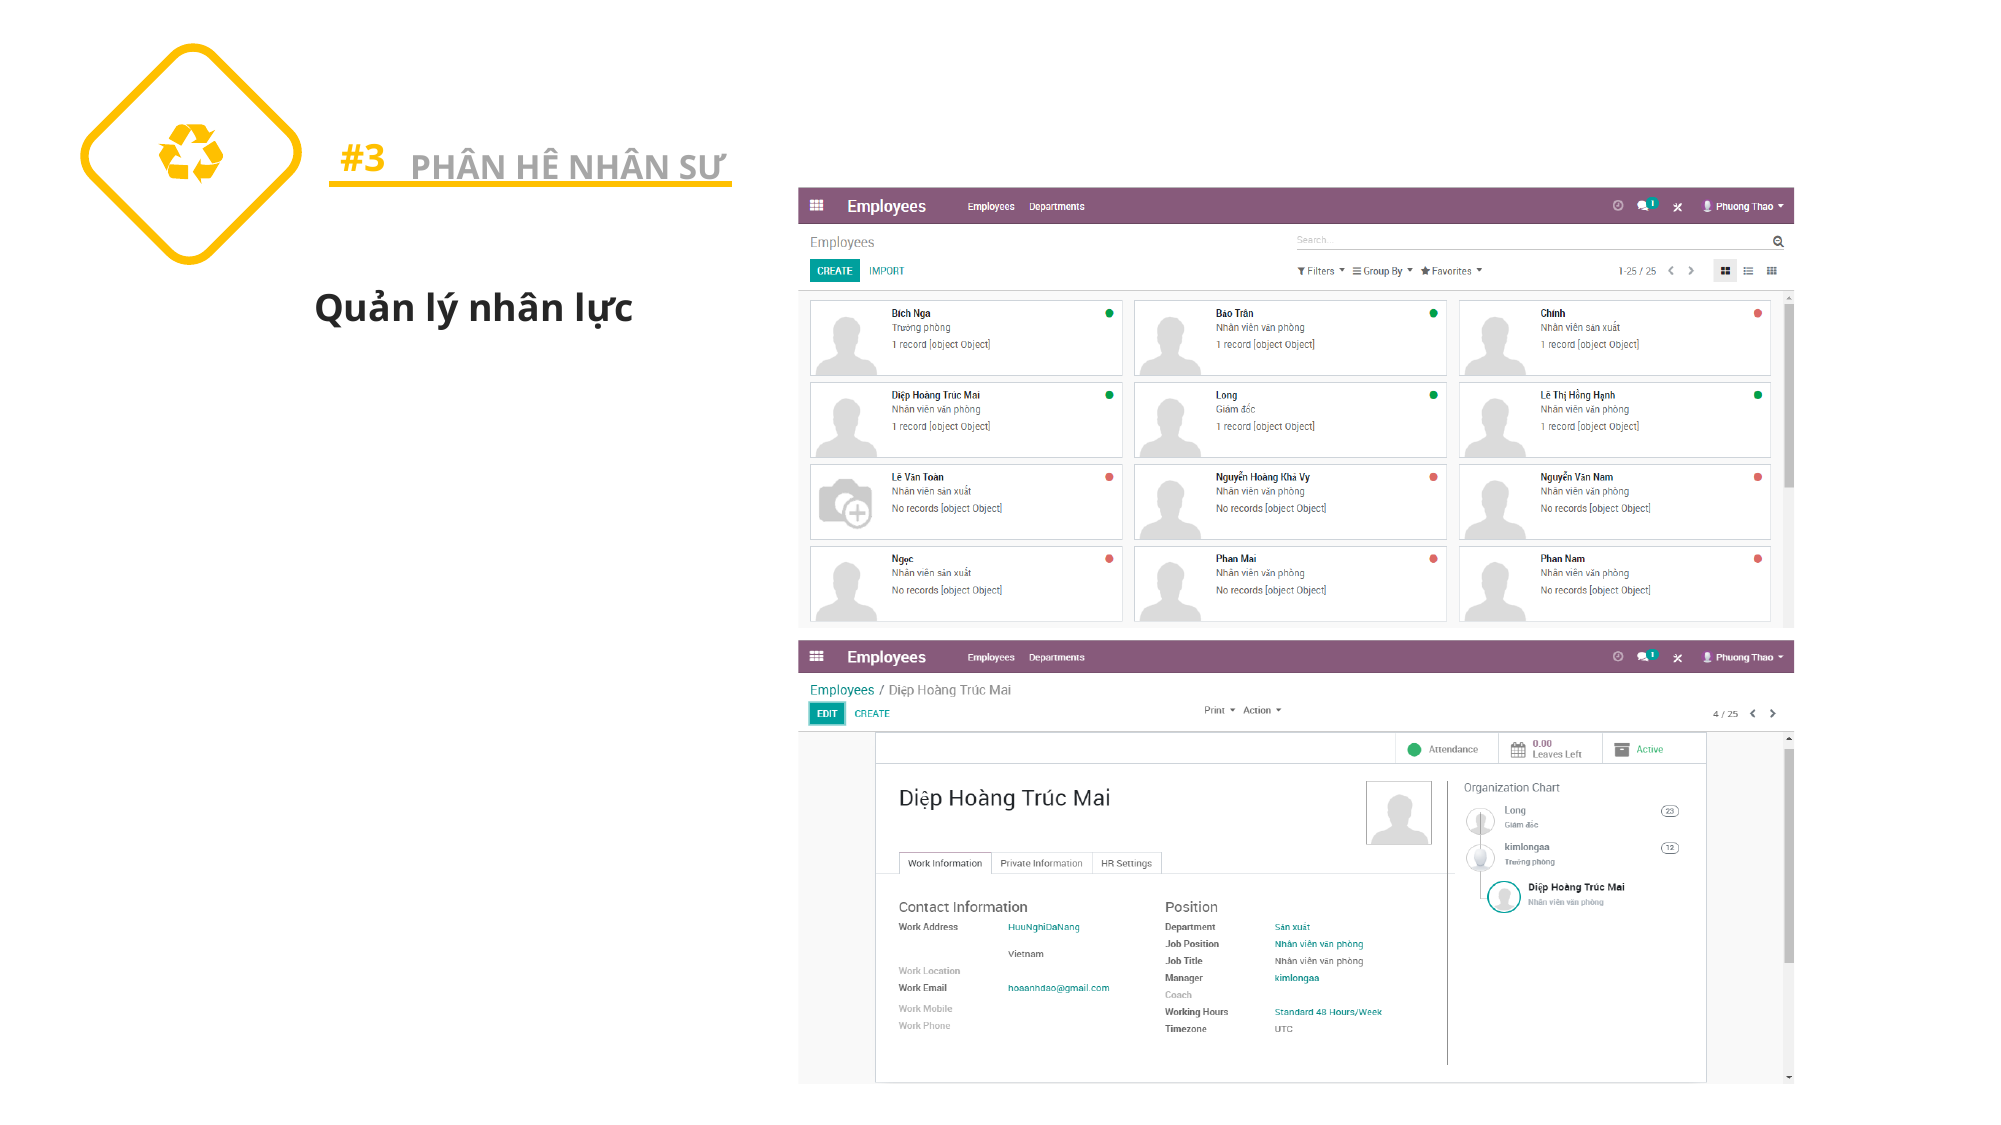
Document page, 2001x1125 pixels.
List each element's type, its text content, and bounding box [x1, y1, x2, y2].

text_box [83, 46, 292, 262]
picture [798, 639, 1795, 1084]
text_box PHÂN HỆ NHÂN SỰ [379, 126, 759, 187]
picture [798, 183, 1795, 628]
text_box #3 [173, 133, 379, 179]
text_box [158, 143, 173, 179]
text_box [168, 124, 216, 142]
text_box Quản lý nhân lực [299, 269, 650, 336]
